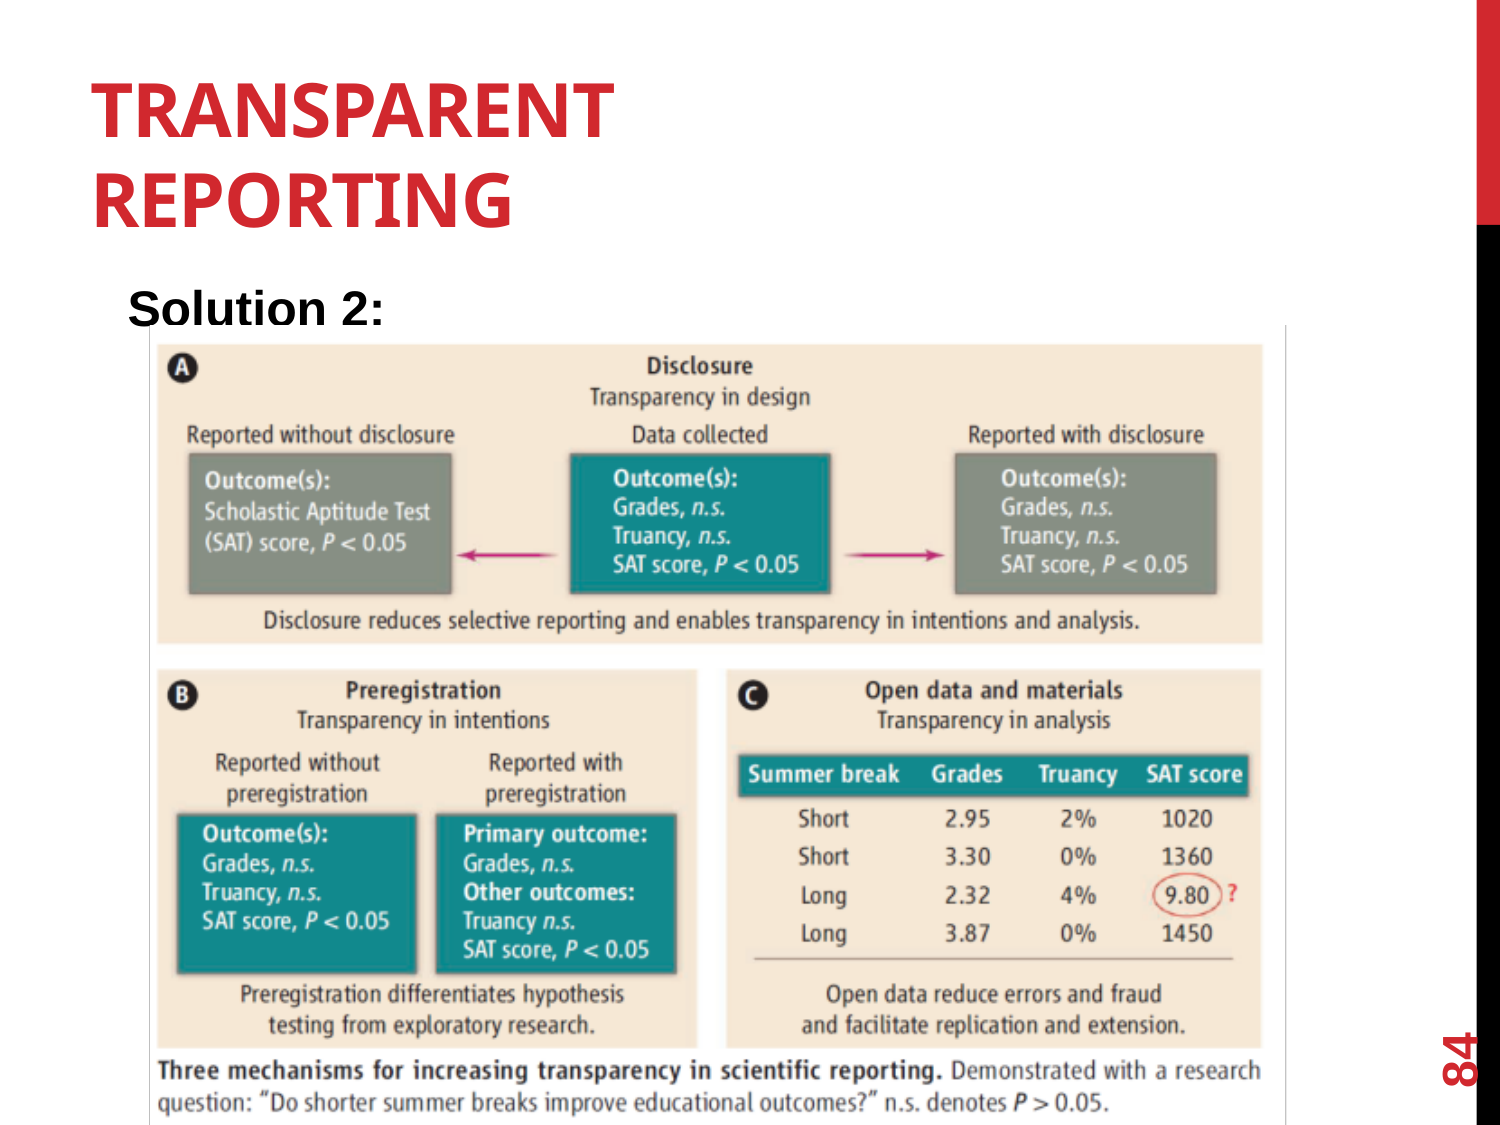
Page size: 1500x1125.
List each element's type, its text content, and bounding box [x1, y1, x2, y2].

slide_number 84 [1427, 887, 1488, 1104]
title Transparent Reporting [75, 25, 1025, 250]
picture [111, 325, 1294, 1125]
list Solution 2: Report sample size determination. N > 20 List all of your measures. List all of your conditions. If excluding, report without exclusion as well. If covariates, report without. [112, 269, 1388, 934]
